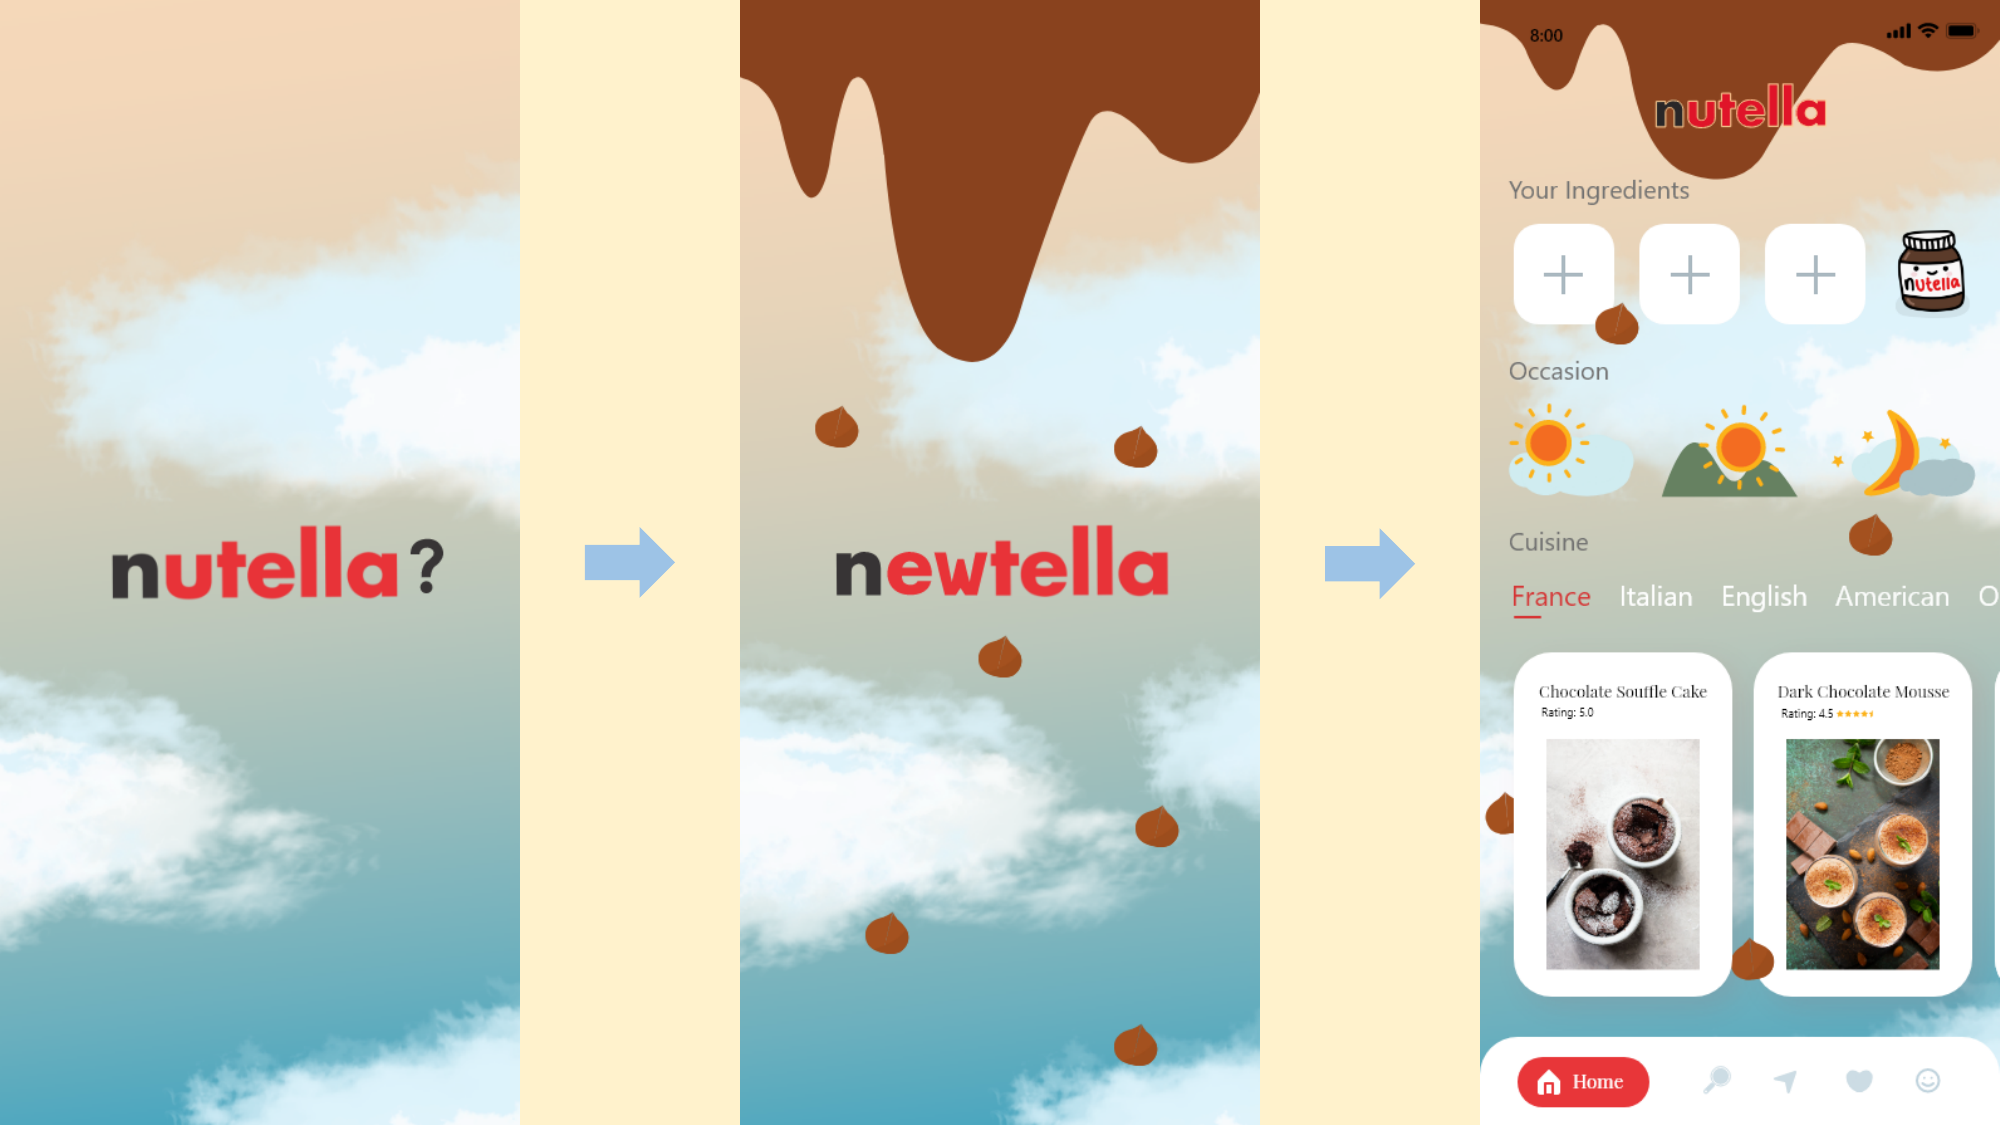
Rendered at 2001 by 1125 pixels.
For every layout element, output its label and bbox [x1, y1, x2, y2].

picture [0, 0, 520, 1125]
picture [739, 0, 1260, 1125]
text_box [1323, 525, 1417, 602]
text_box [583, 524, 677, 601]
picture [1480, 0, 2000, 1125]
